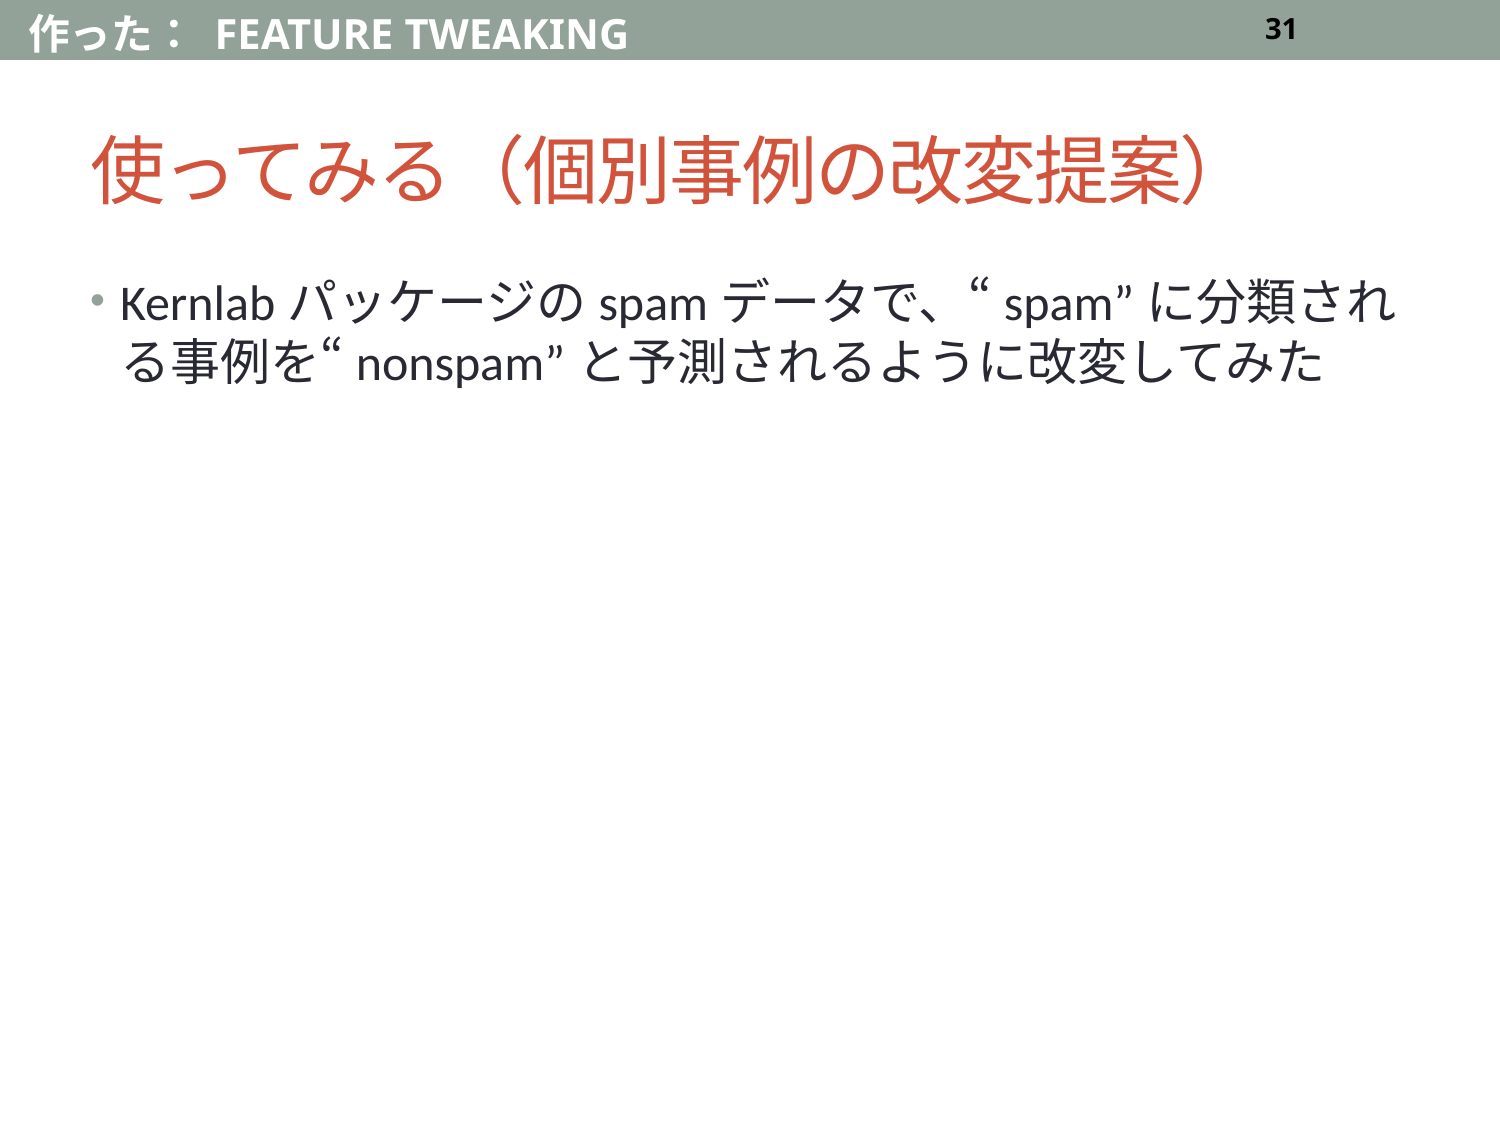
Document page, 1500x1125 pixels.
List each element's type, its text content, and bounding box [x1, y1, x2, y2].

slide_number 31 [1250, 3, 1425, 57]
text_box 作った： FEATURE TWEAKING [13, 0, 645, 65]
title 使ってみる（個別事例の改変提案） [75, 87, 1425, 250]
list Kernlabパッケージのspamデータで、“spam”に分類される事例を“nonspam”と予測されるように改変してみた [75, 262, 1425, 1063]
